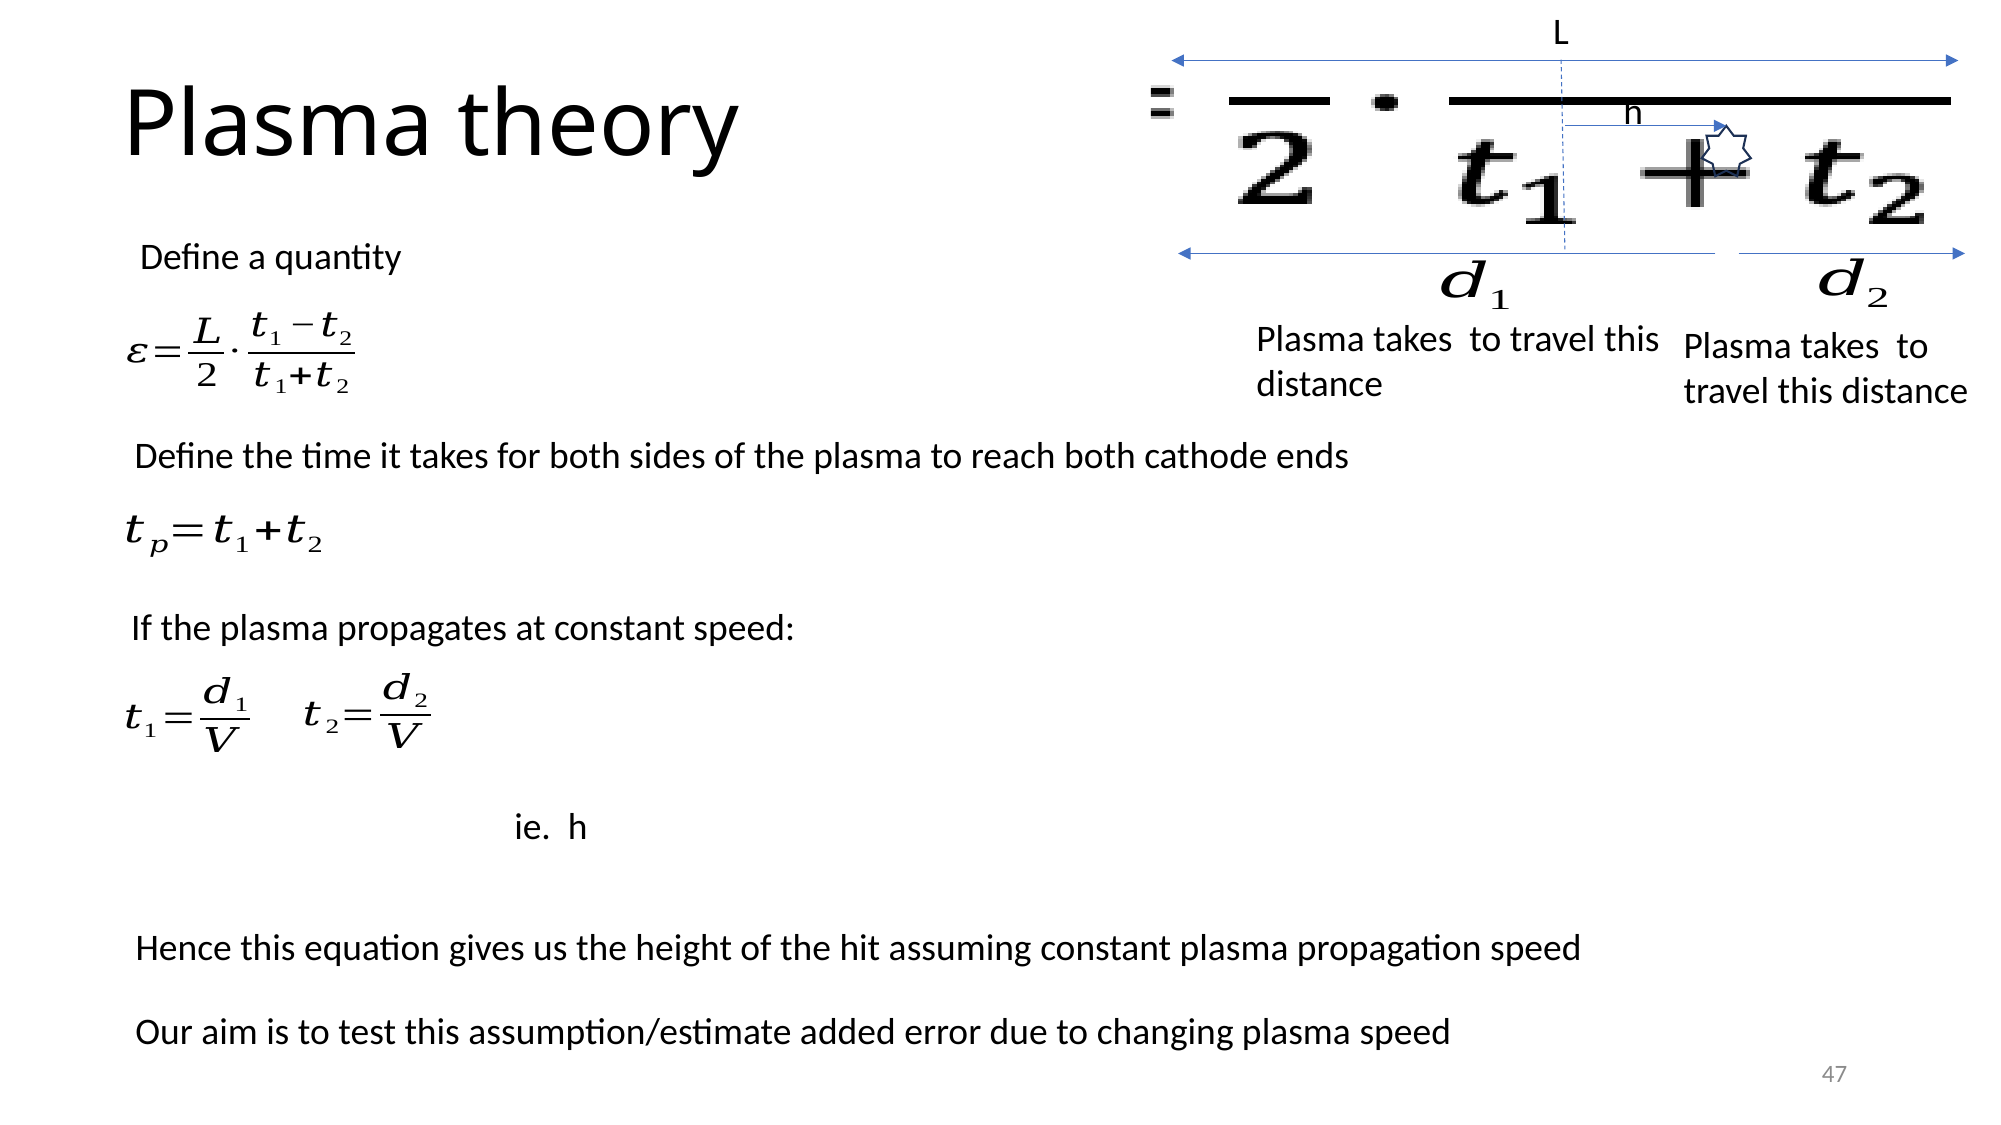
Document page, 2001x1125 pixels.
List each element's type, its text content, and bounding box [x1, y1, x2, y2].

picture [1150, 77, 1561, 250]
picture [1565, 77, 1979, 250]
text_box Define the time it takes for both sides of the plasma to reach both cathode ends [119, 423, 1366, 484]
slide_number 47 [1412, 1042, 1863, 1103]
title Plasma theory [107, 17, 815, 235]
text_box Our aim is to test this assumption/estimate added error due to changing plasma speed [120, 1000, 1468, 1060]
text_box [1561, 60, 1565, 250]
text_box L [1538, 0, 1584, 60]
text_box If the plasma propagates at constant speed: [116, 595, 820, 656]
text_box Hence this equation gives us the height of the hit assuming constant plasma propagation speed [120, 915, 1599, 976]
